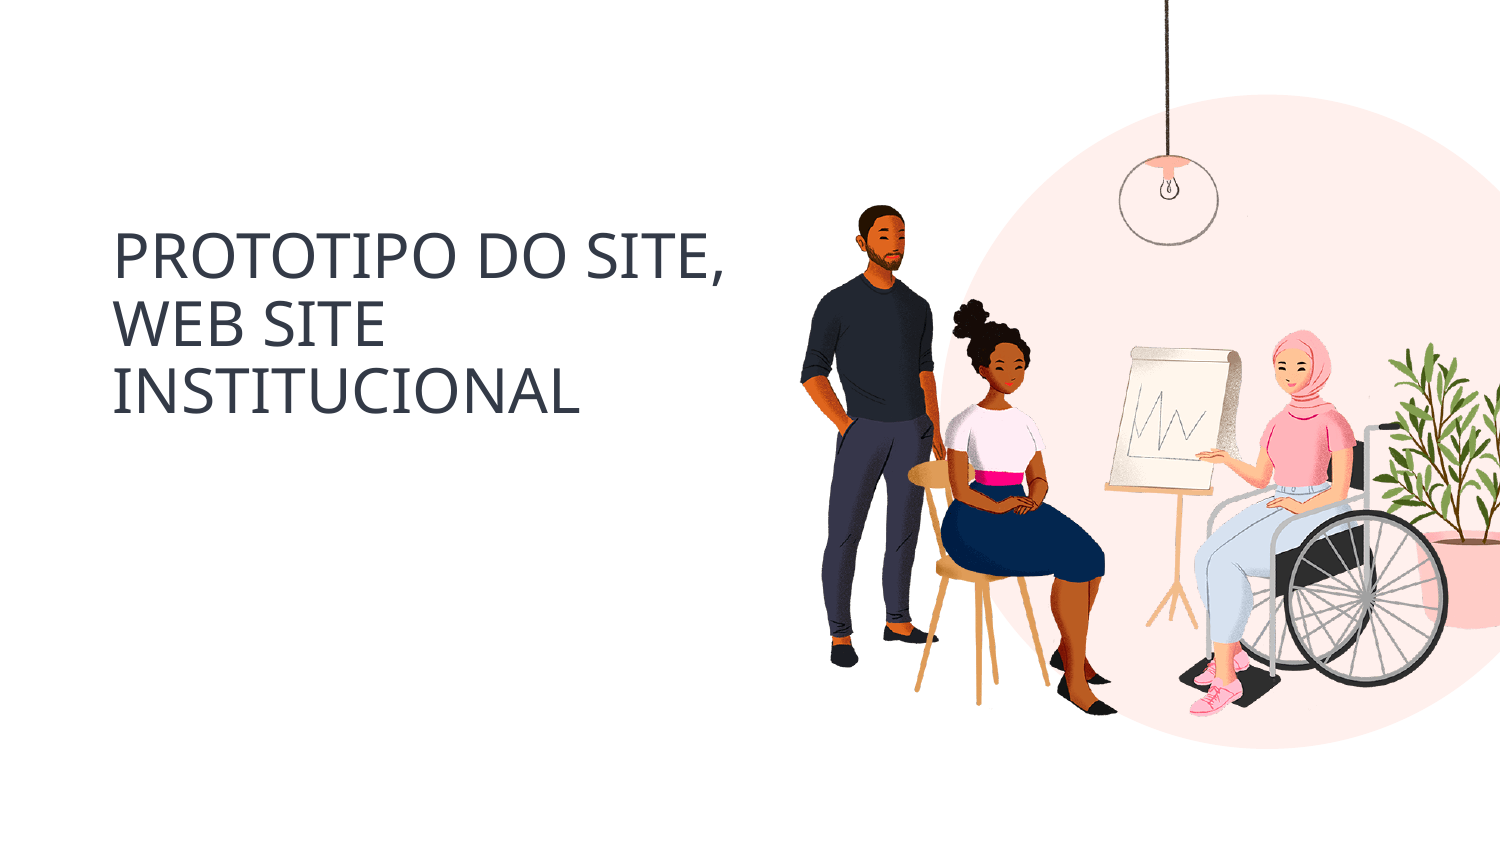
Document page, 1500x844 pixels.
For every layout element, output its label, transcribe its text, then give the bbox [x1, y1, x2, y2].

title PROTOTIPO DO SITE, WEB SITE INSTITUCIONAL [112, 355, 786, 428]
picture [799, 0, 1500, 717]
